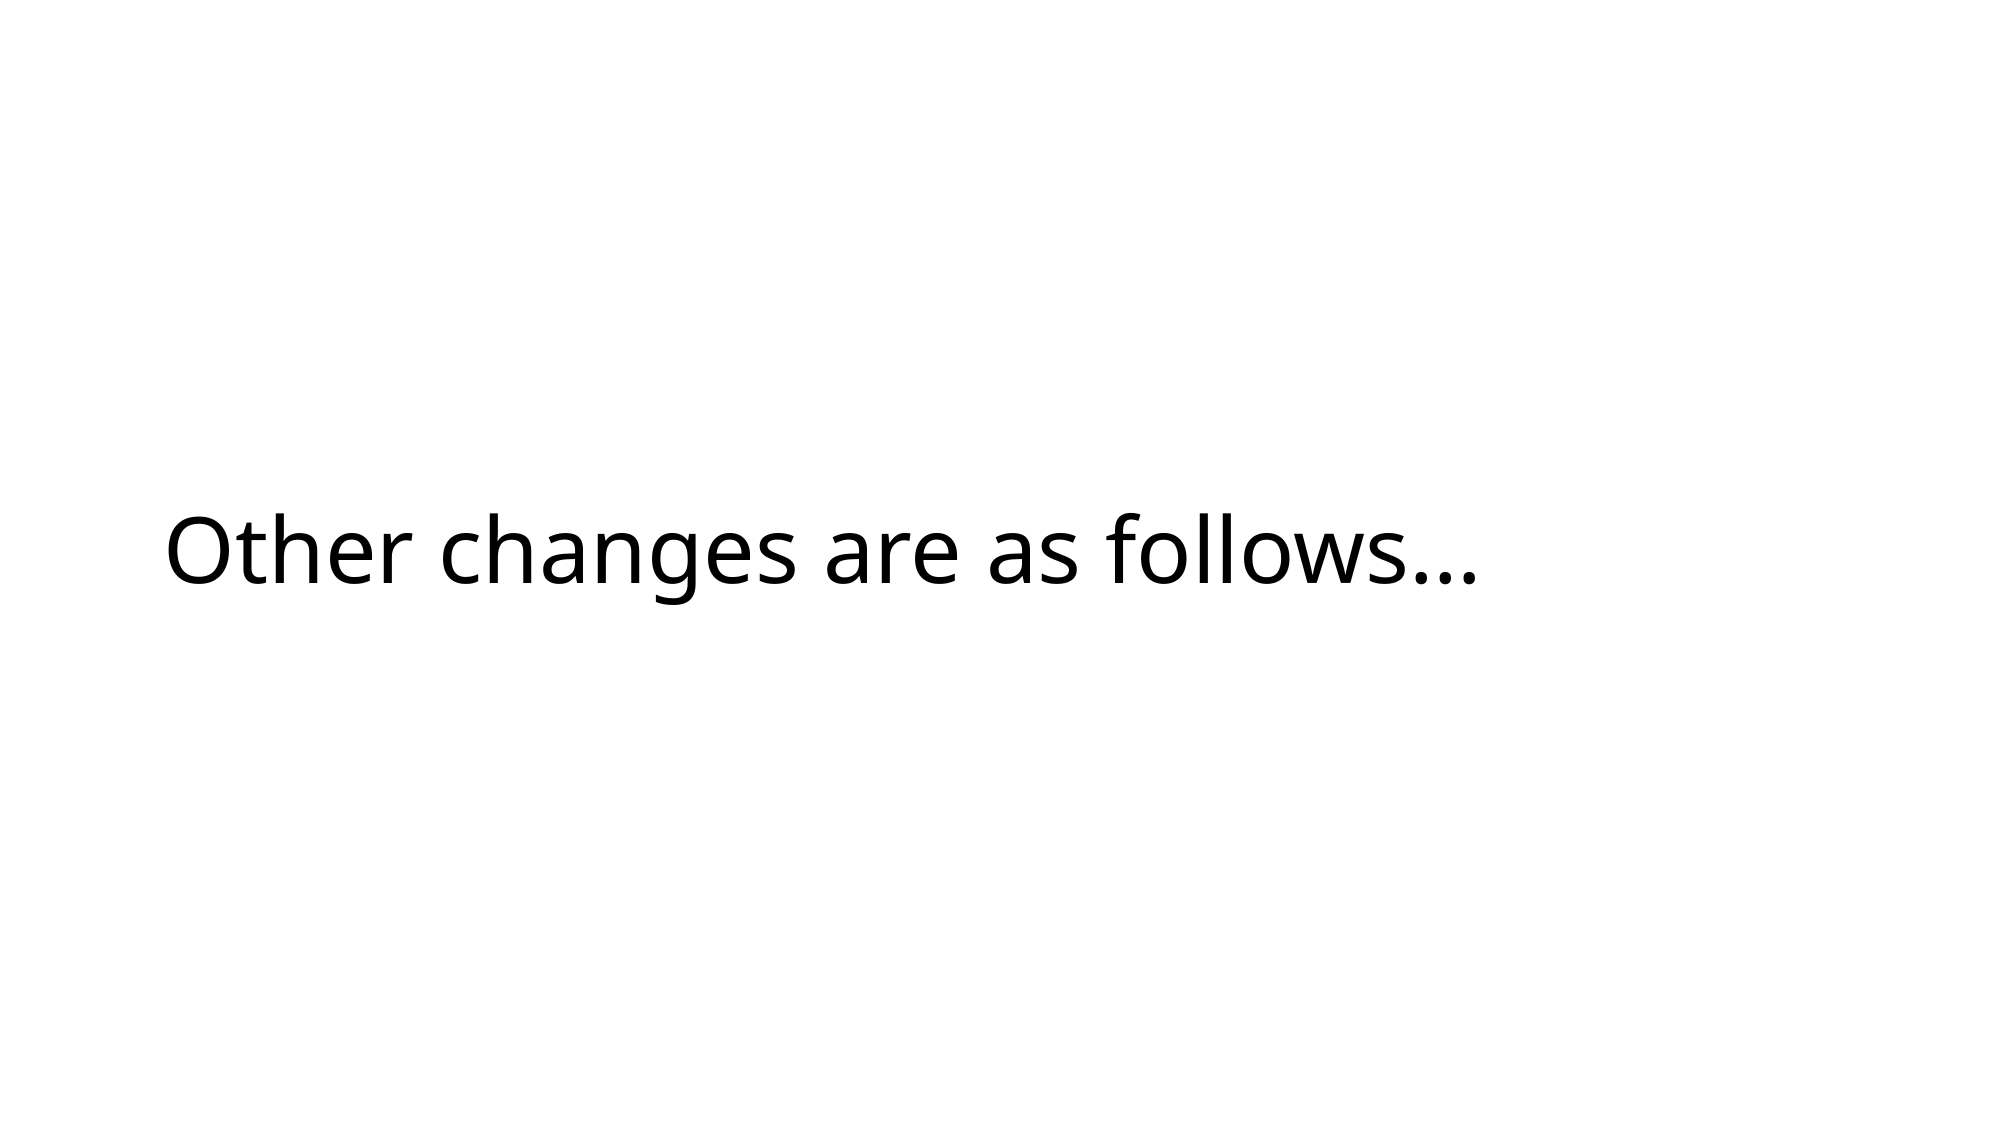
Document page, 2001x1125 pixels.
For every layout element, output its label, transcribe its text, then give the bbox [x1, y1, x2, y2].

title Other changes are as follows… [149, 445, 1874, 663]
